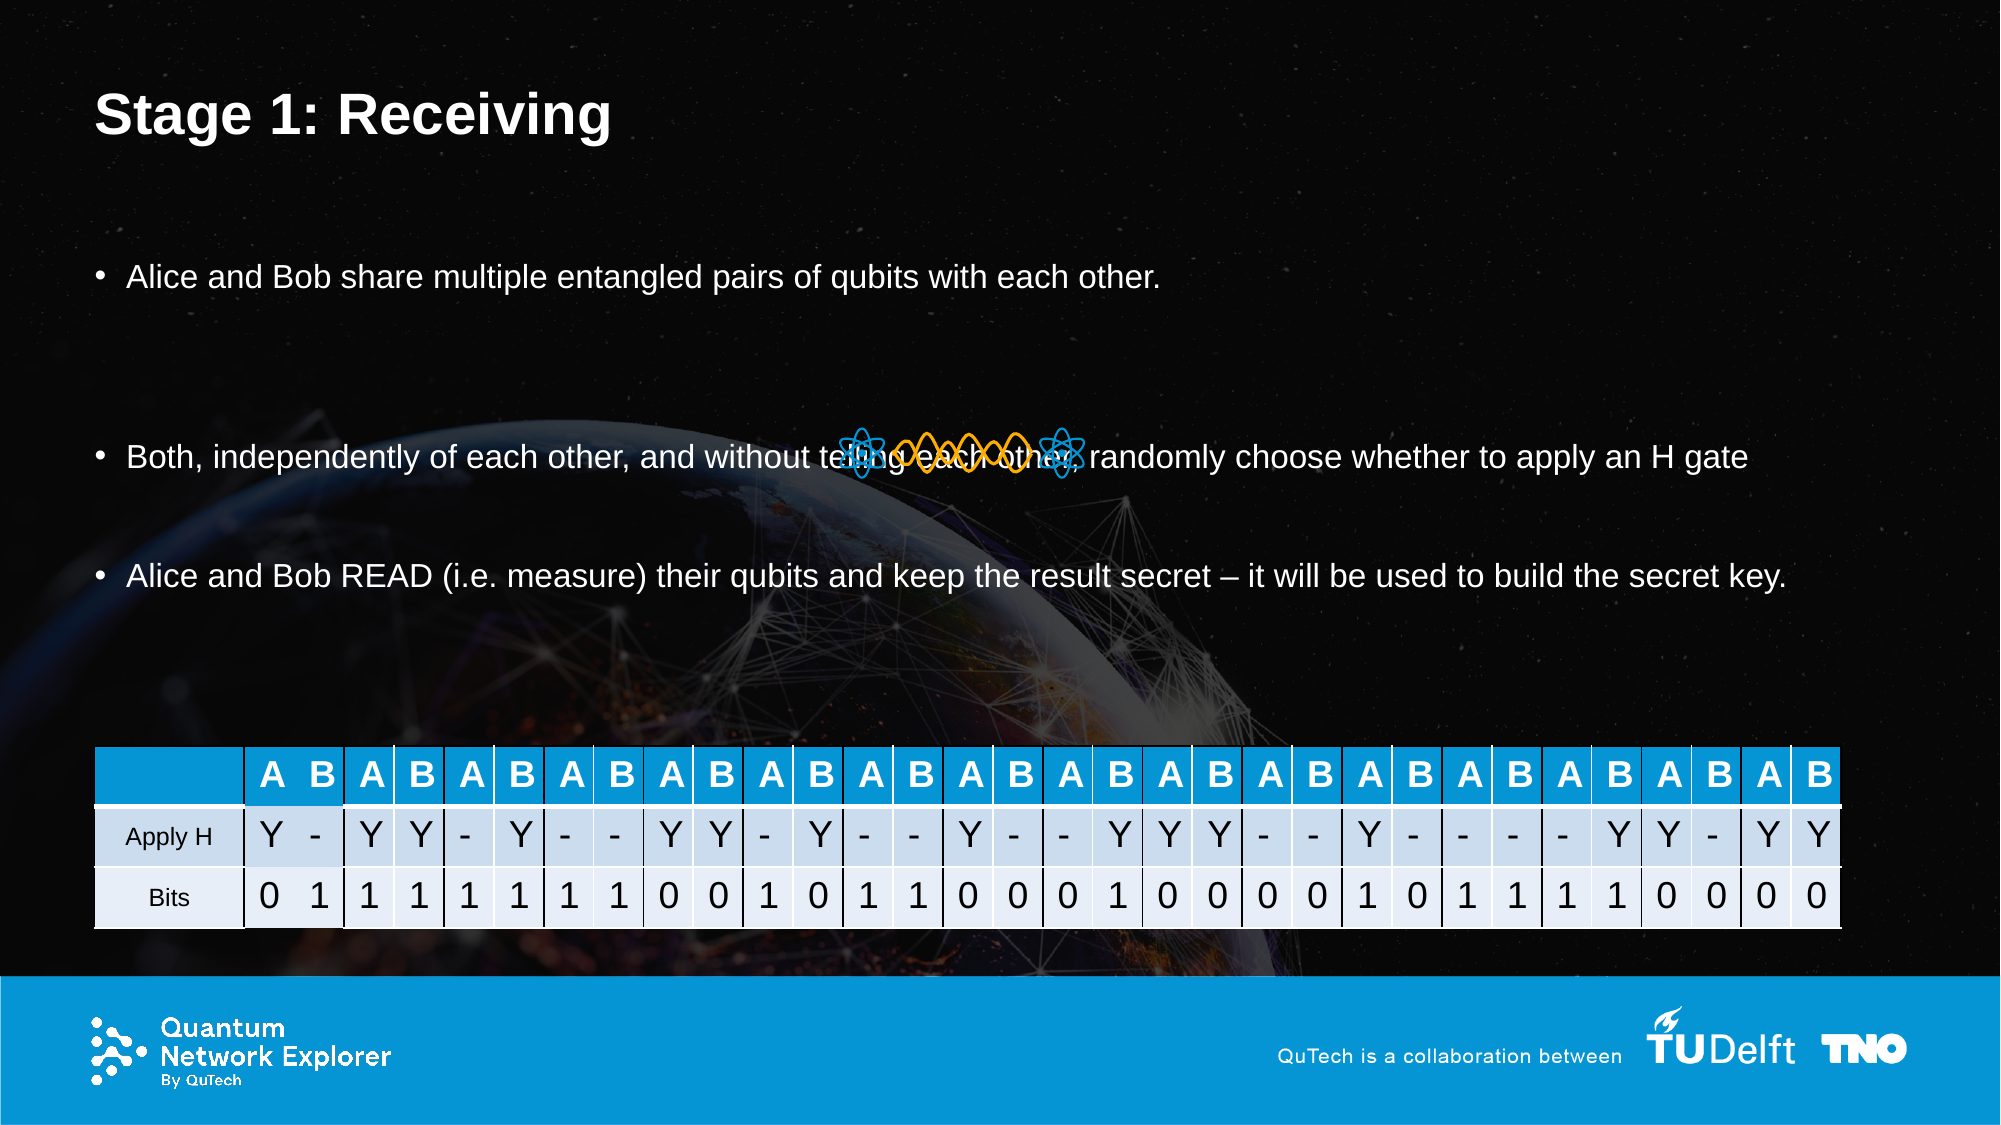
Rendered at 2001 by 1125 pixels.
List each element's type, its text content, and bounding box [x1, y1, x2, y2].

text_box [916, 453, 940, 474]
table_cell 1 [1493, 868, 1541, 927]
table_cell - [1543, 809, 1591, 866]
table_cell 0 [1243, 868, 1291, 927]
table_cell 1 [445, 868, 493, 927]
picture [261, 1046, 271, 1065]
table_header B [294, 747, 343, 806]
table_header B [1393, 747, 1441, 804]
table_cell 0 [245, 867, 294, 928]
table_cell - [1393, 809, 1441, 866]
table_cell 1 [545, 868, 593, 927]
picture [383, 1052, 387, 1065]
table_cell - [1692, 809, 1740, 866]
table_cell Y [1193, 809, 1241, 866]
picture [1541, 1049, 1546, 1062]
picture [231, 1052, 244, 1065]
table_header A [1044, 747, 1092, 804]
table_cell - [1243, 809, 1291, 866]
table_cell 1 [594, 868, 643, 927]
picture [1452, 1049, 1458, 1062]
table_cell 1 [345, 868, 393, 927]
picture [284, 1047, 296, 1065]
picture [356, 1052, 363, 1065]
table_header B [1293, 747, 1341, 804]
table_cell 0 [694, 868, 742, 927]
picture [339, 1052, 352, 1065]
table_header B [1193, 747, 1241, 804]
table_cell - [1044, 809, 1092, 866]
picture [92, 1047, 131, 1066]
picture [1487, 1053, 1492, 1062]
table_cell - [844, 809, 892, 866]
picture [246, 1023, 253, 1036]
picture [234, 1075, 238, 1085]
table_cell - [445, 809, 493, 866]
table_header B [495, 747, 543, 804]
picture [263, 1023, 283, 1036]
picture [1677, 1035, 1703, 1063]
table_header B [1493, 747, 1541, 804]
table_header B [594, 747, 643, 804]
table_cell Y [1343, 809, 1391, 866]
table_cell 0 [644, 868, 692, 927]
table_cell 0 [1143, 868, 1191, 927]
table_header A [1443, 747, 1491, 804]
table_header A [445, 747, 493, 804]
picture [107, 1028, 131, 1046]
picture [107, 1066, 116, 1075]
picture [0, 0, 2001, 976]
table_cell 1 [1343, 868, 1391, 927]
picture [1822, 1034, 1906, 1063]
table_cell 1 [744, 868, 792, 927]
table_header [95, 747, 243, 804]
table_header A [1543, 747, 1591, 804]
text_box [1003, 453, 1031, 473]
picture [1496, 1051, 1500, 1061]
picture [218, 1023, 222, 1036]
table_cell Y [395, 809, 443, 866]
table_cell - [594, 809, 643, 866]
table_header B [1093, 747, 1142, 804]
picture [202, 1023, 214, 1036]
table_cell 0 [1792, 868, 1840, 927]
picture [1739, 1043, 1756, 1063]
table_header A [1343, 747, 1391, 804]
picture [163, 1047, 177, 1065]
table_cell 0 [1193, 868, 1241, 927]
picture [92, 1018, 101, 1027]
table_header A [1742, 747, 1790, 804]
table_header B [794, 747, 842, 804]
table_header B [395, 747, 443, 804]
table_header B [694, 747, 742, 804]
picture [185, 1023, 197, 1036]
table_cell 1 [395, 868, 443, 927]
table_header B [894, 747, 942, 804]
table_cell Y [1093, 809, 1142, 866]
table_cell - [994, 809, 1042, 866]
picture [300, 1052, 311, 1065]
table_header A [345, 747, 393, 804]
table_header A [1243, 747, 1291, 804]
table_cell 0 [794, 868, 842, 927]
table_cell - [1293, 809, 1341, 866]
table_header A [1642, 747, 1691, 804]
table_cell Bits [95, 868, 243, 927]
table_cell 0 [1293, 868, 1341, 927]
table_cell Y [1143, 809, 1191, 866]
table_header B [994, 747, 1042, 804]
table_cell - [894, 809, 942, 866]
text_box [984, 440, 1003, 451]
picture [254, 1023, 258, 1036]
picture [316, 1052, 328, 1070]
table_cell - [1443, 809, 1491, 866]
table_header A [245, 747, 294, 806]
table_cell 1 [894, 868, 942, 927]
table_cell 1 [1592, 868, 1641, 927]
table_cell 0 [994, 868, 1042, 927]
text_box [957, 453, 983, 473]
picture [1655, 1011, 1677, 1031]
picture [1769, 1035, 1781, 1062]
picture [1712, 1035, 1734, 1062]
table_cell 1 [1093, 868, 1142, 927]
text_box [893, 432, 1031, 466]
picture [92, 1075, 101, 1085]
table_cell 1 [844, 868, 892, 927]
table_header B [1692, 747, 1740, 804]
table_cell 0 [1692, 868, 1740, 927]
table_cell 1 [1443, 868, 1491, 927]
table_cell Y [1742, 809, 1790, 866]
table_header A [545, 747, 593, 804]
table_cell Y [345, 809, 393, 866]
table_cell 1 [495, 868, 543, 927]
table_cell Apply H [95, 809, 243, 866]
picture [162, 1018, 182, 1037]
picture [1308, 1049, 1318, 1062]
picture [181, 1052, 193, 1065]
picture [233, 1019, 242, 1036]
picture [366, 1052, 378, 1065]
table_cell 0 [944, 868, 992, 927]
picture [92, 1037, 101, 1046]
table_cell 1 [1543, 868, 1591, 927]
table_cell Y [245, 806, 294, 867]
picture [196, 1048, 205, 1065]
table_cell Y [1642, 809, 1691, 866]
table_header A [644, 747, 692, 804]
picture [248, 1052, 256, 1065]
text_box [940, 440, 956, 451]
text_box [895, 440, 915, 450]
picture [209, 1052, 228, 1065]
table_cell Y [1592, 809, 1641, 866]
table_cell 0 [1044, 868, 1092, 927]
table_cell Y [1792, 809, 1840, 866]
table_header A [944, 747, 992, 804]
table_cell - [744, 809, 792, 866]
table_cell Y [495, 809, 543, 866]
table_cell Y [944, 809, 992, 866]
table_cell Y [644, 809, 692, 866]
picture [1784, 1039, 1794, 1063]
title Stage 1: Receiving [94, 80, 1843, 148]
table_cell - [545, 809, 593, 866]
table_cell 0 [1742, 868, 1790, 927]
picture [137, 1047, 146, 1056]
picture [223, 1023, 230, 1036]
table_header A [844, 747, 892, 804]
table_cell - [1493, 809, 1541, 866]
table_cell Y [794, 809, 842, 866]
table_header B [1792, 747, 1840, 804]
table_cell Y [694, 809, 742, 866]
table_cell 1 [294, 867, 343, 928]
table_cell 0 [1393, 868, 1441, 927]
table_header B [1592, 747, 1641, 804]
picture [1647, 1035, 1672, 1062]
table_cell - [294, 806, 343, 867]
table_header A [744, 747, 792, 804]
table_header A [1143, 747, 1191, 804]
table_cell 0 [1642, 868, 1691, 927]
